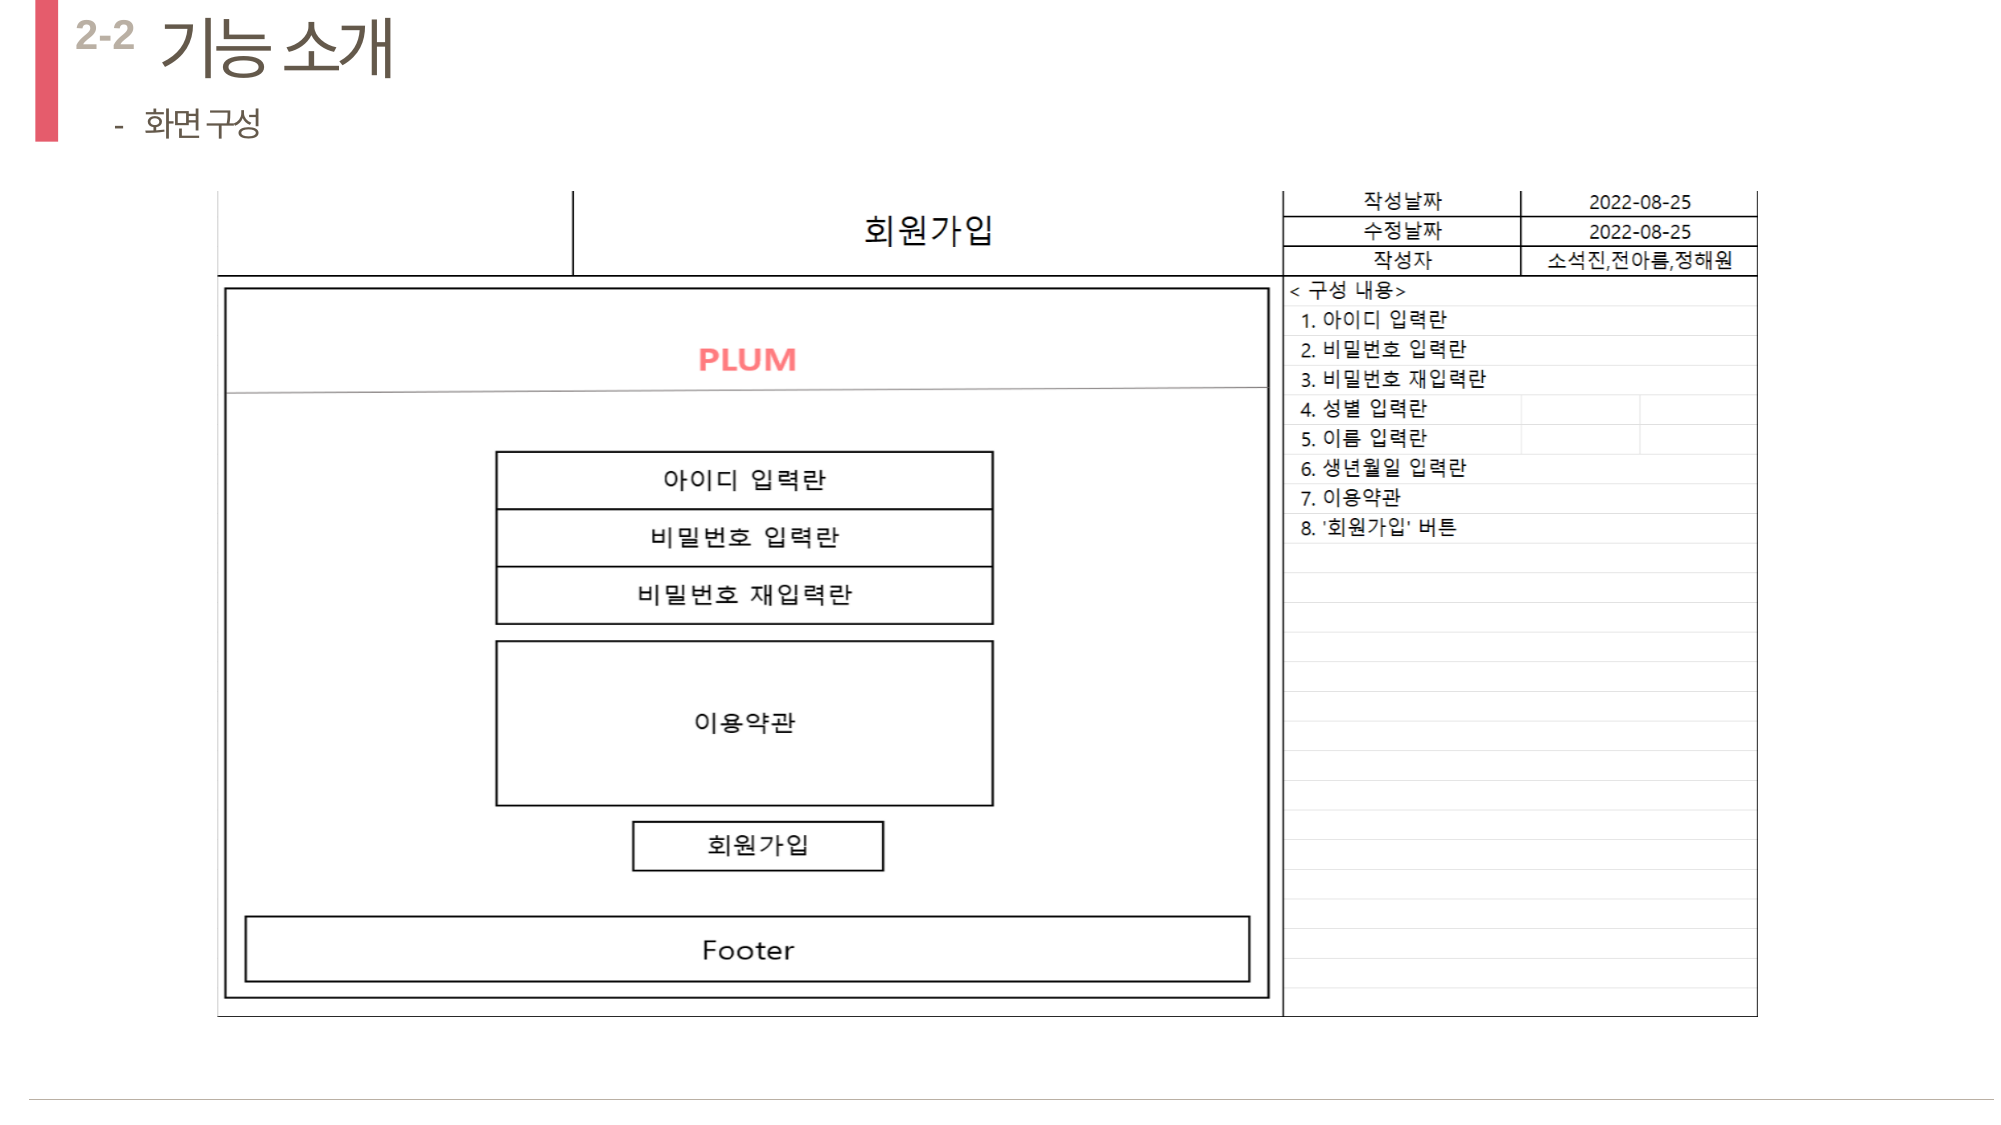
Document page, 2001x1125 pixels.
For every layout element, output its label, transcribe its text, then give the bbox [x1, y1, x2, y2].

text_box 기능 소개 [143, 0, 414, 95]
text_box - 화면 구성 [98, 95, 279, 150]
picture [217, 191, 1758, 1017]
text_box 2-2 [60, 0, 143, 65]
text_box [34, 0, 59, 143]
